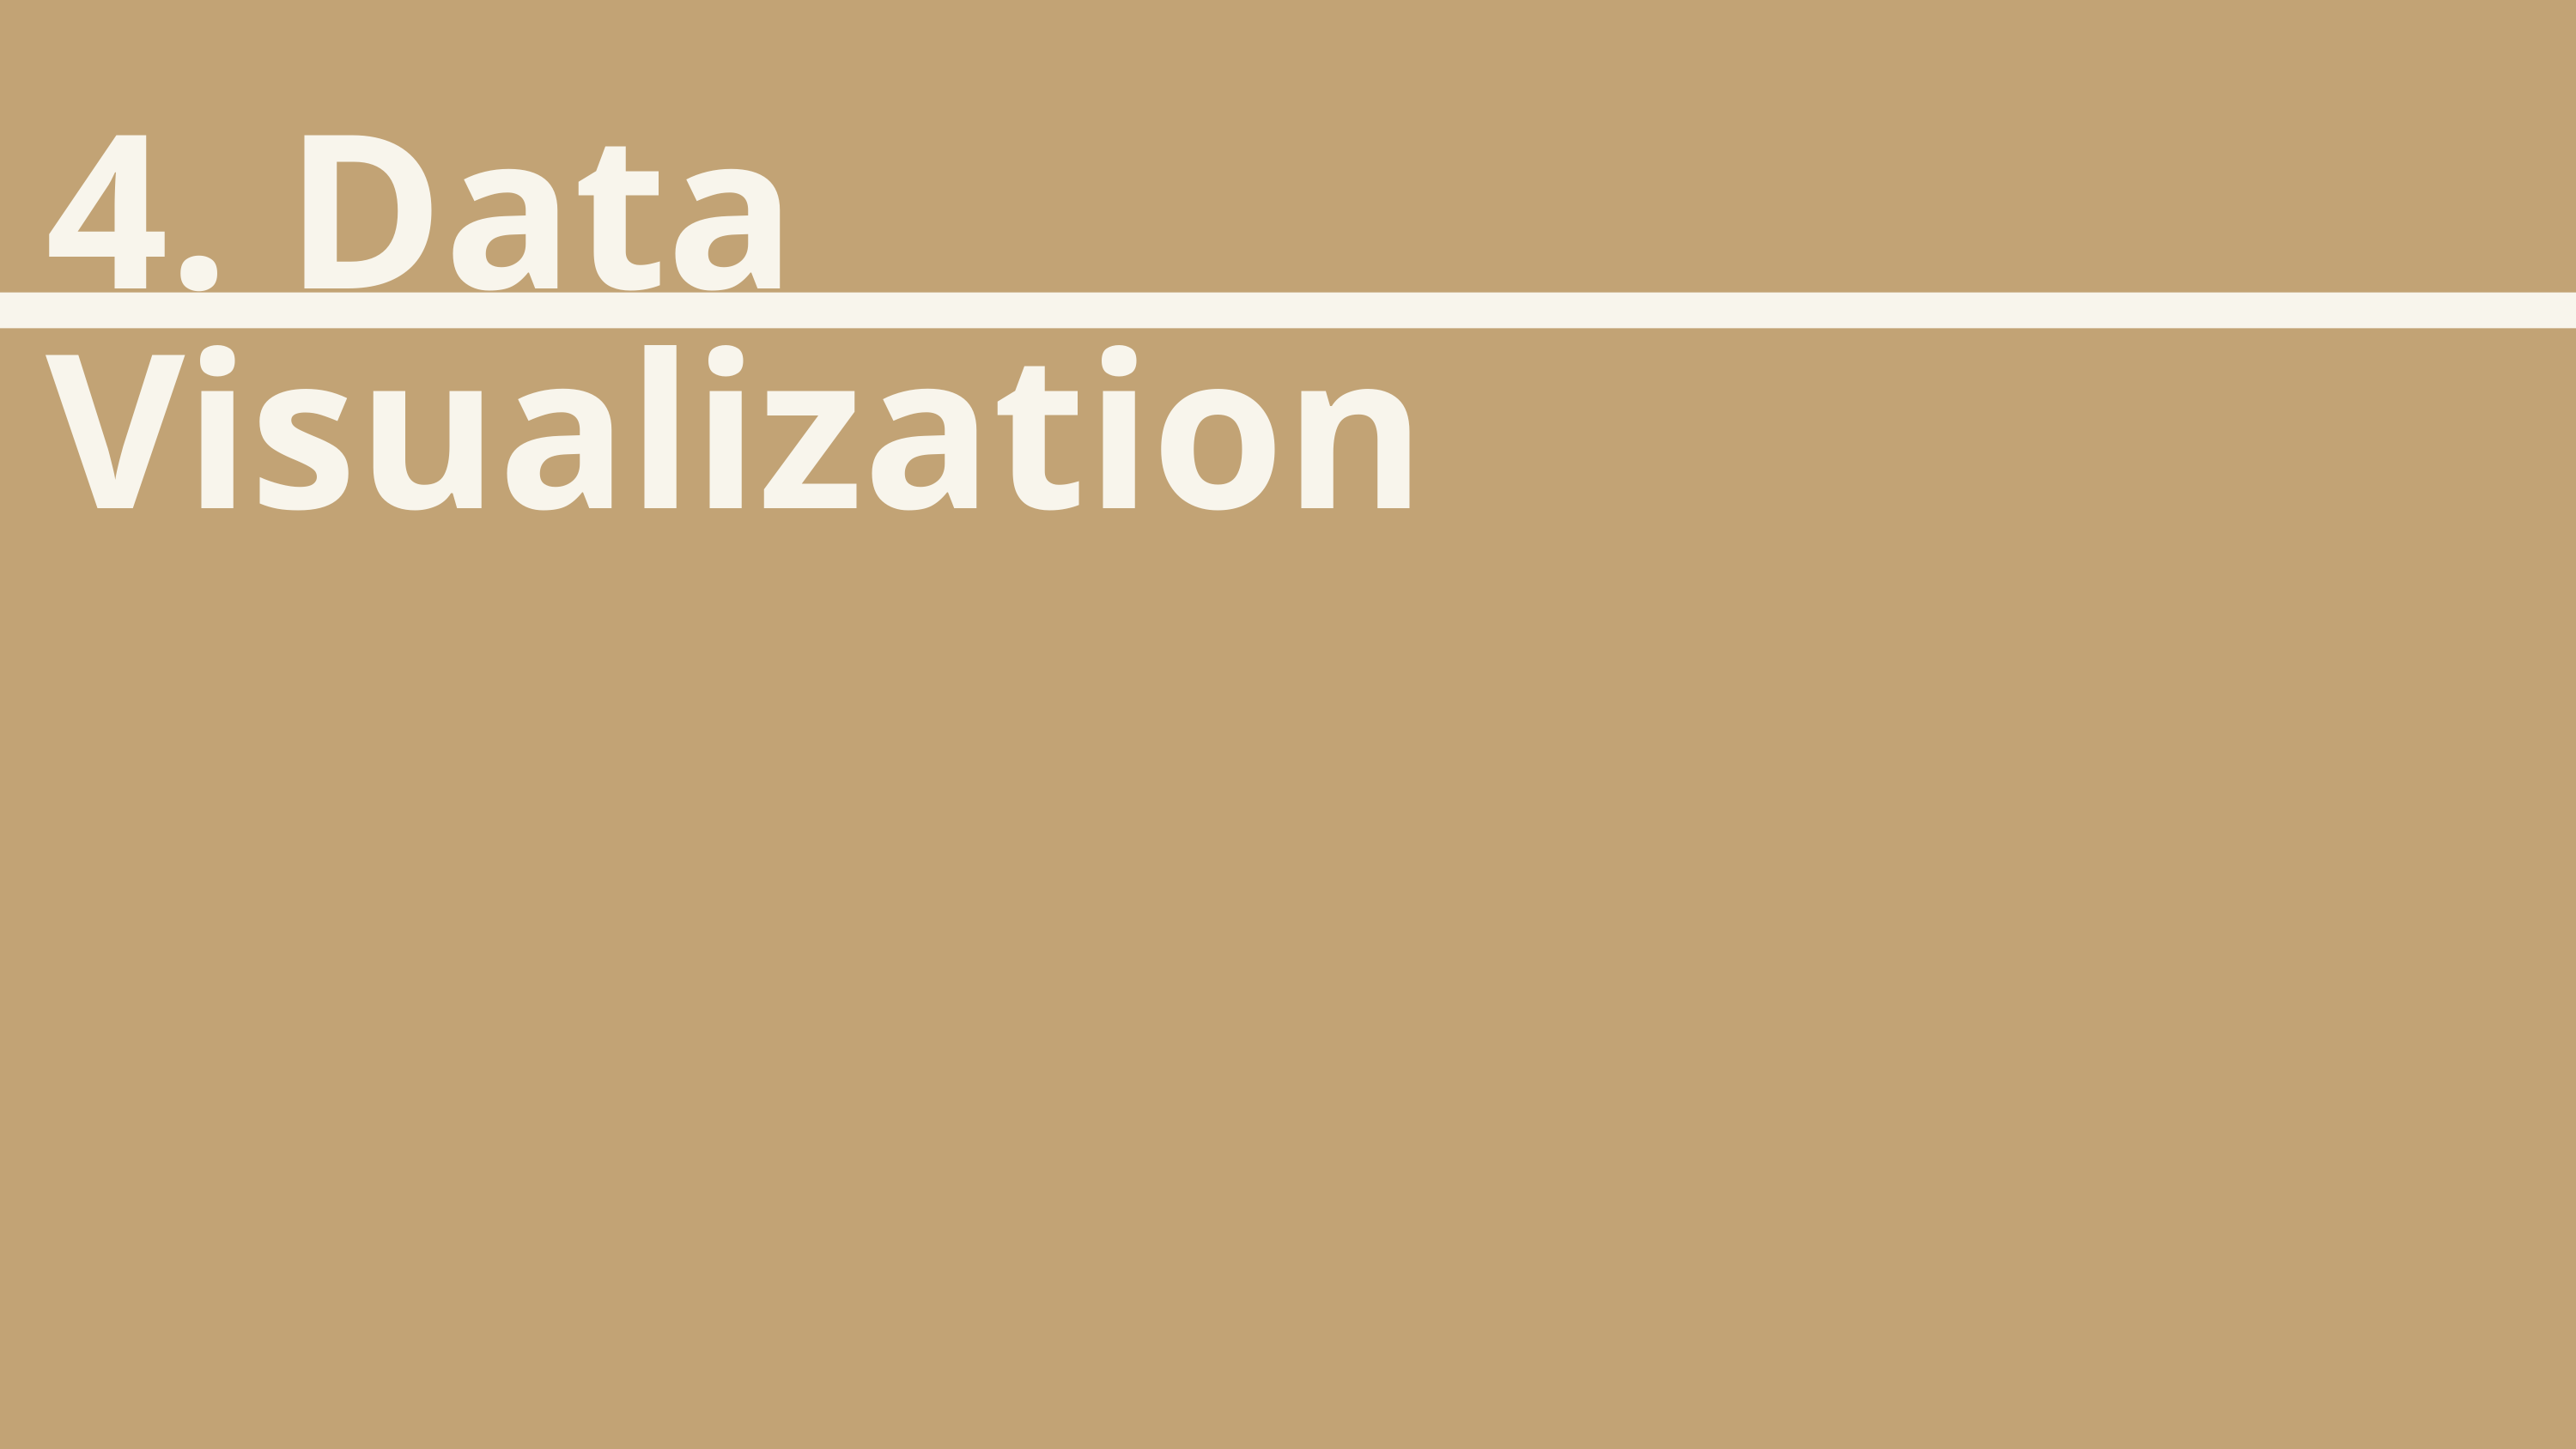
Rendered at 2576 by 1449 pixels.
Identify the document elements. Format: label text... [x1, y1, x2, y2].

text_box 4. Data Visualization [46, 311, 2184, 552]
text_box 4. Data Visualization [46, 111, 2184, 310]
